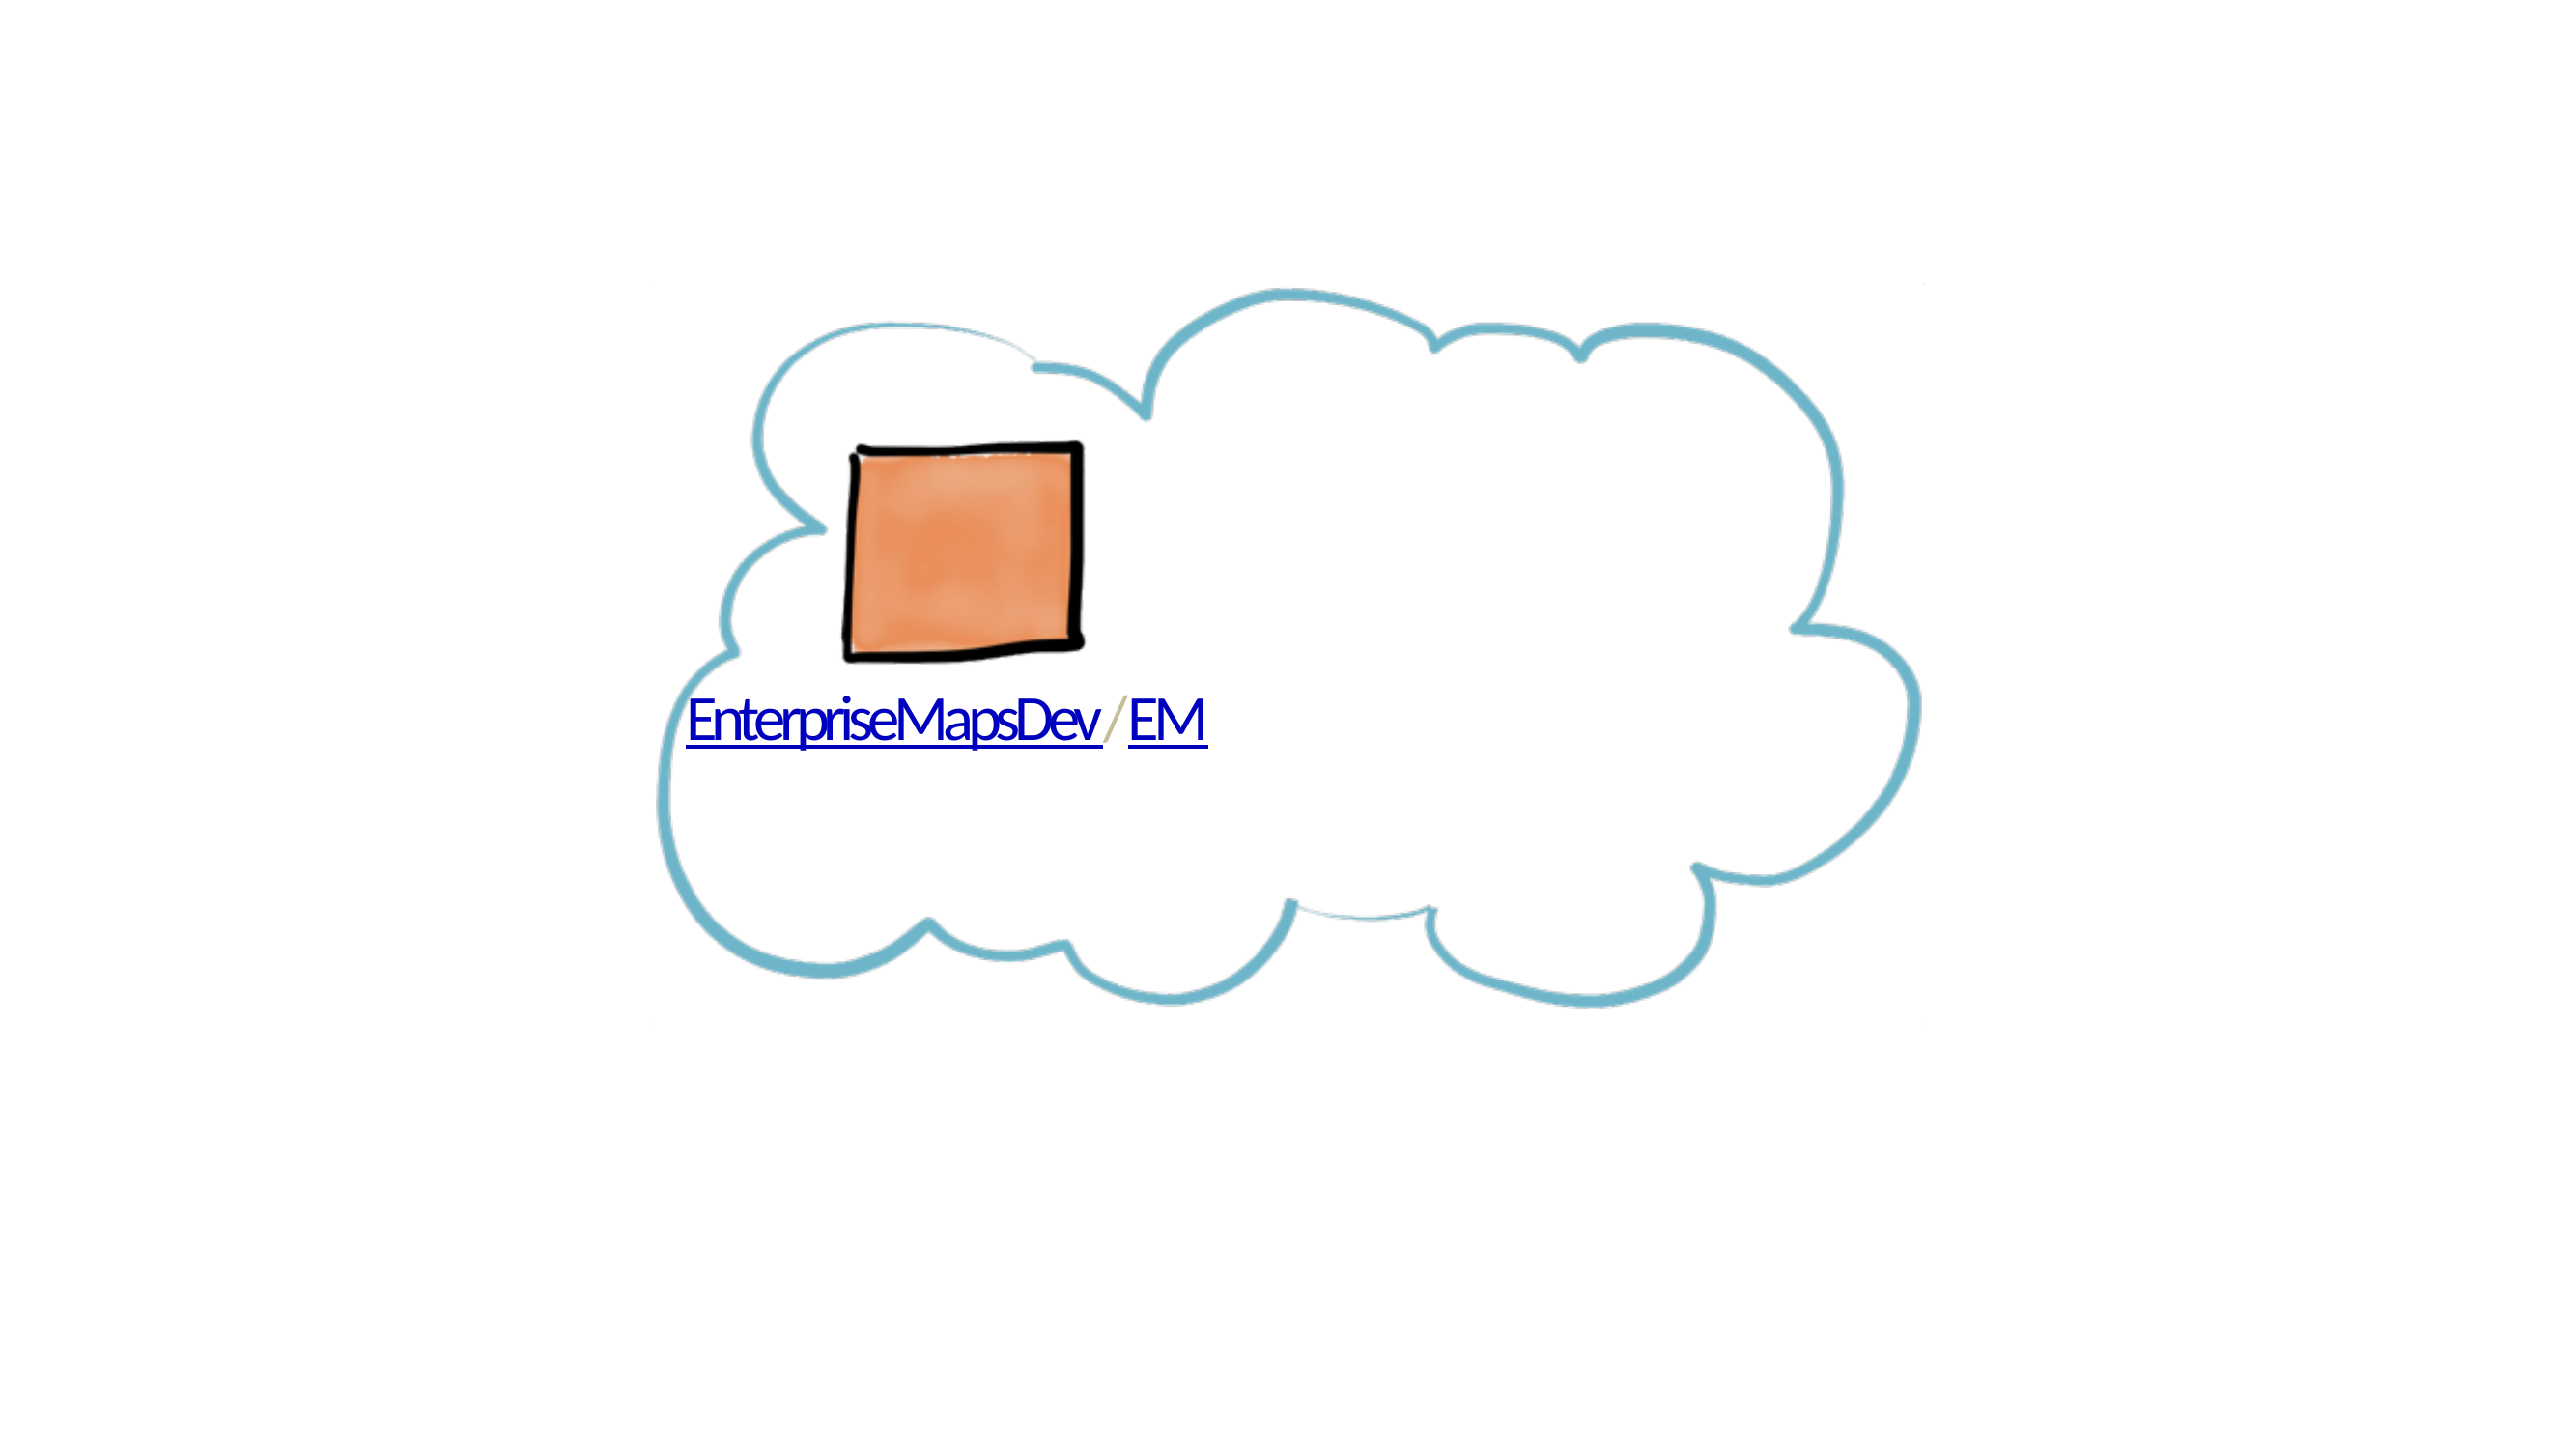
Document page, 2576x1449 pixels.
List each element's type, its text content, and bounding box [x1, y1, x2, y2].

title EnterpriseMapsDev/EM [684, 675, 1301, 919]
text_box [649, 283, 1926, 1025]
text_box [833, 428, 1095, 668]
